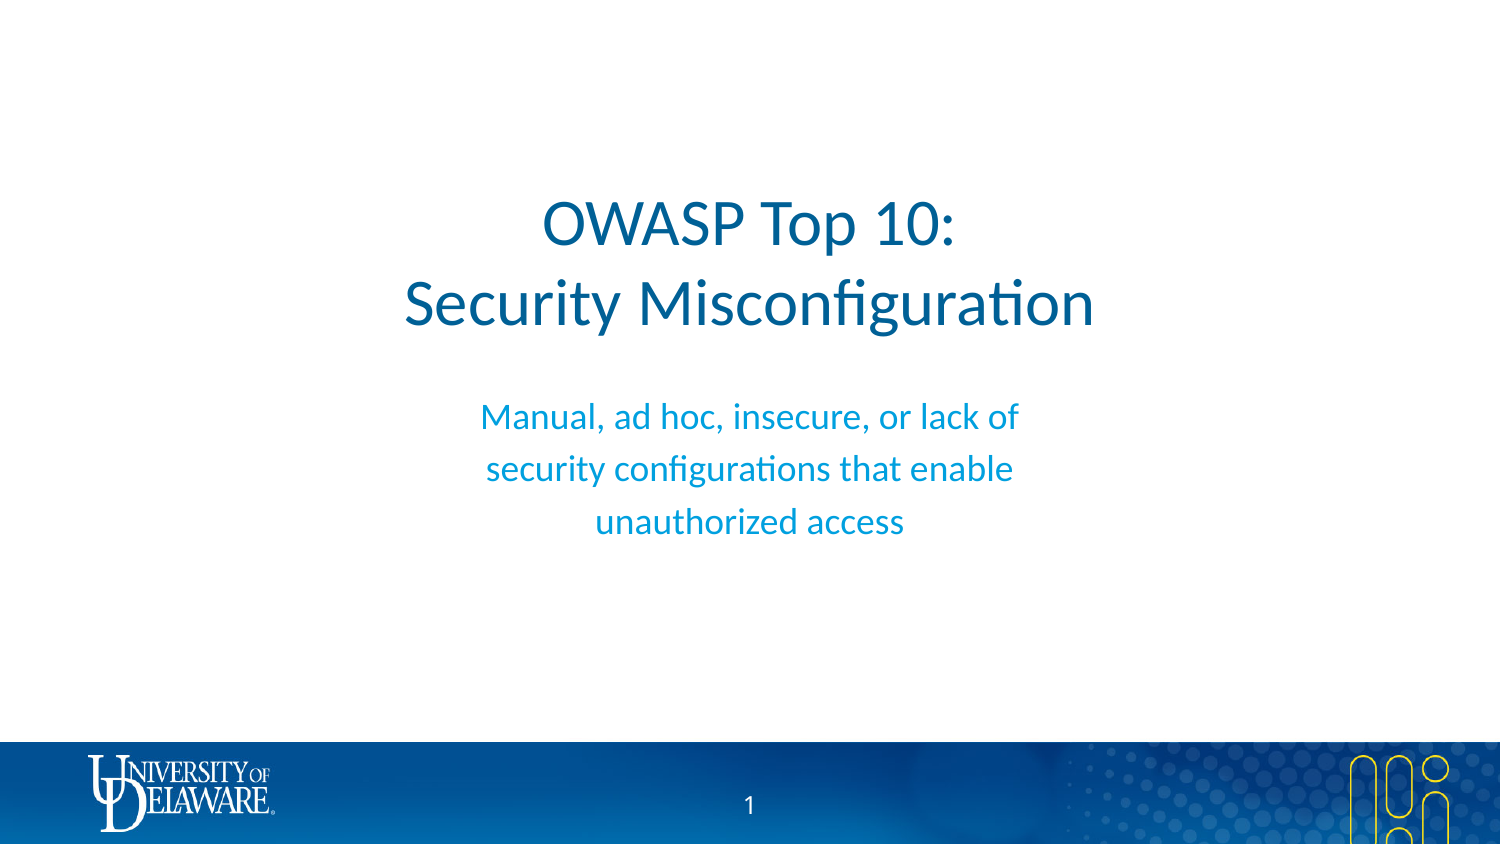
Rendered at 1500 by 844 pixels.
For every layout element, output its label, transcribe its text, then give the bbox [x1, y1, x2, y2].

picture [0, 0, 1500, 844]
subtitle Manual, ad hoc, insecure, or lack of security configurations that enable unauthorized access [225, 384, 1275, 600]
title OWASP Top 10: Security Misconfiguration [112, 168, 1388, 350]
slide_number 1 [575, 782, 925, 828]
